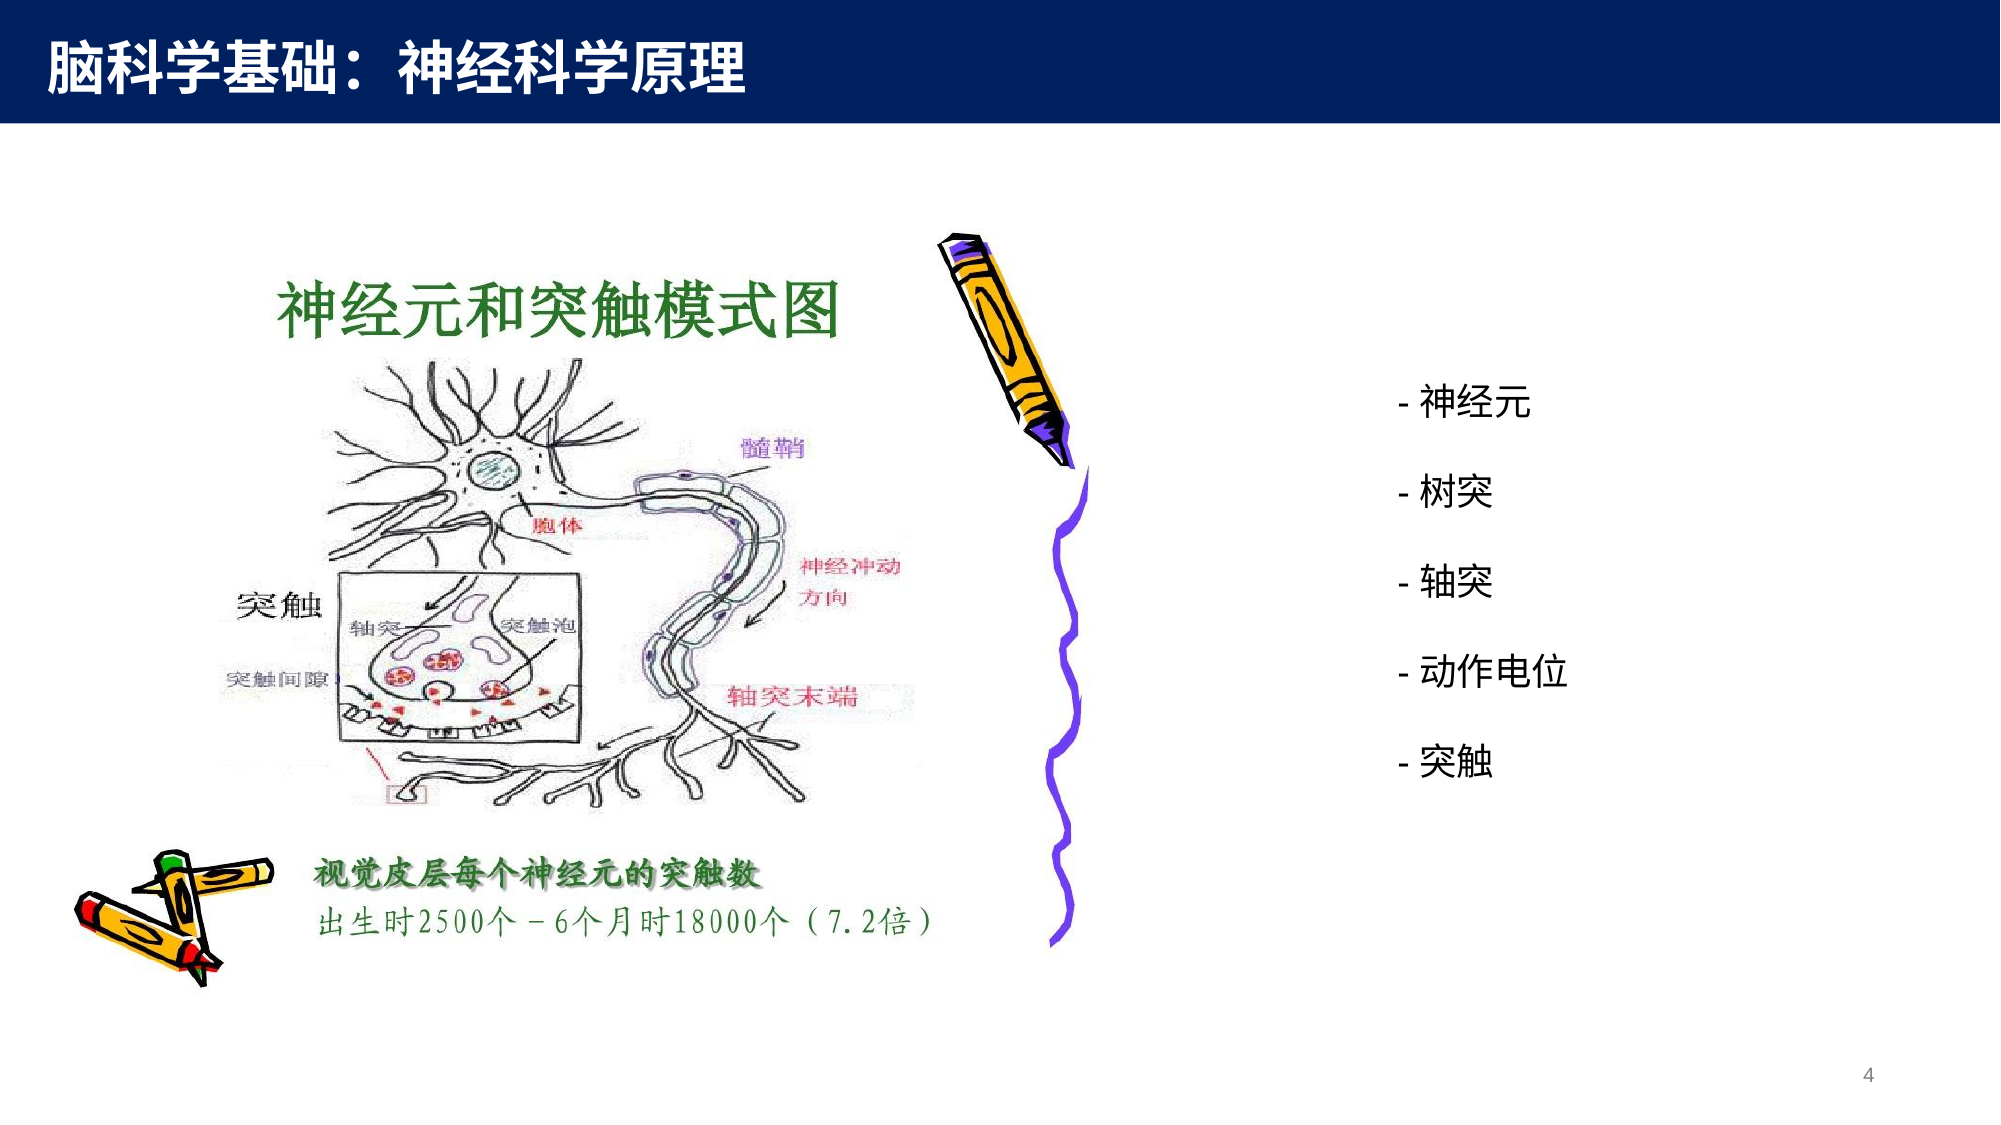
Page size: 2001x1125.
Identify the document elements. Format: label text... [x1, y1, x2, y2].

picture [73, 228, 1097, 996]
title 脑科学基础：神经科学原理 [32, 16, 1967, 109]
slide_number 4 [1452, 1056, 1890, 1092]
text_box -神经元 -树突 -轴突 -动作电位 -突触 [1382, 370, 2000, 791]
